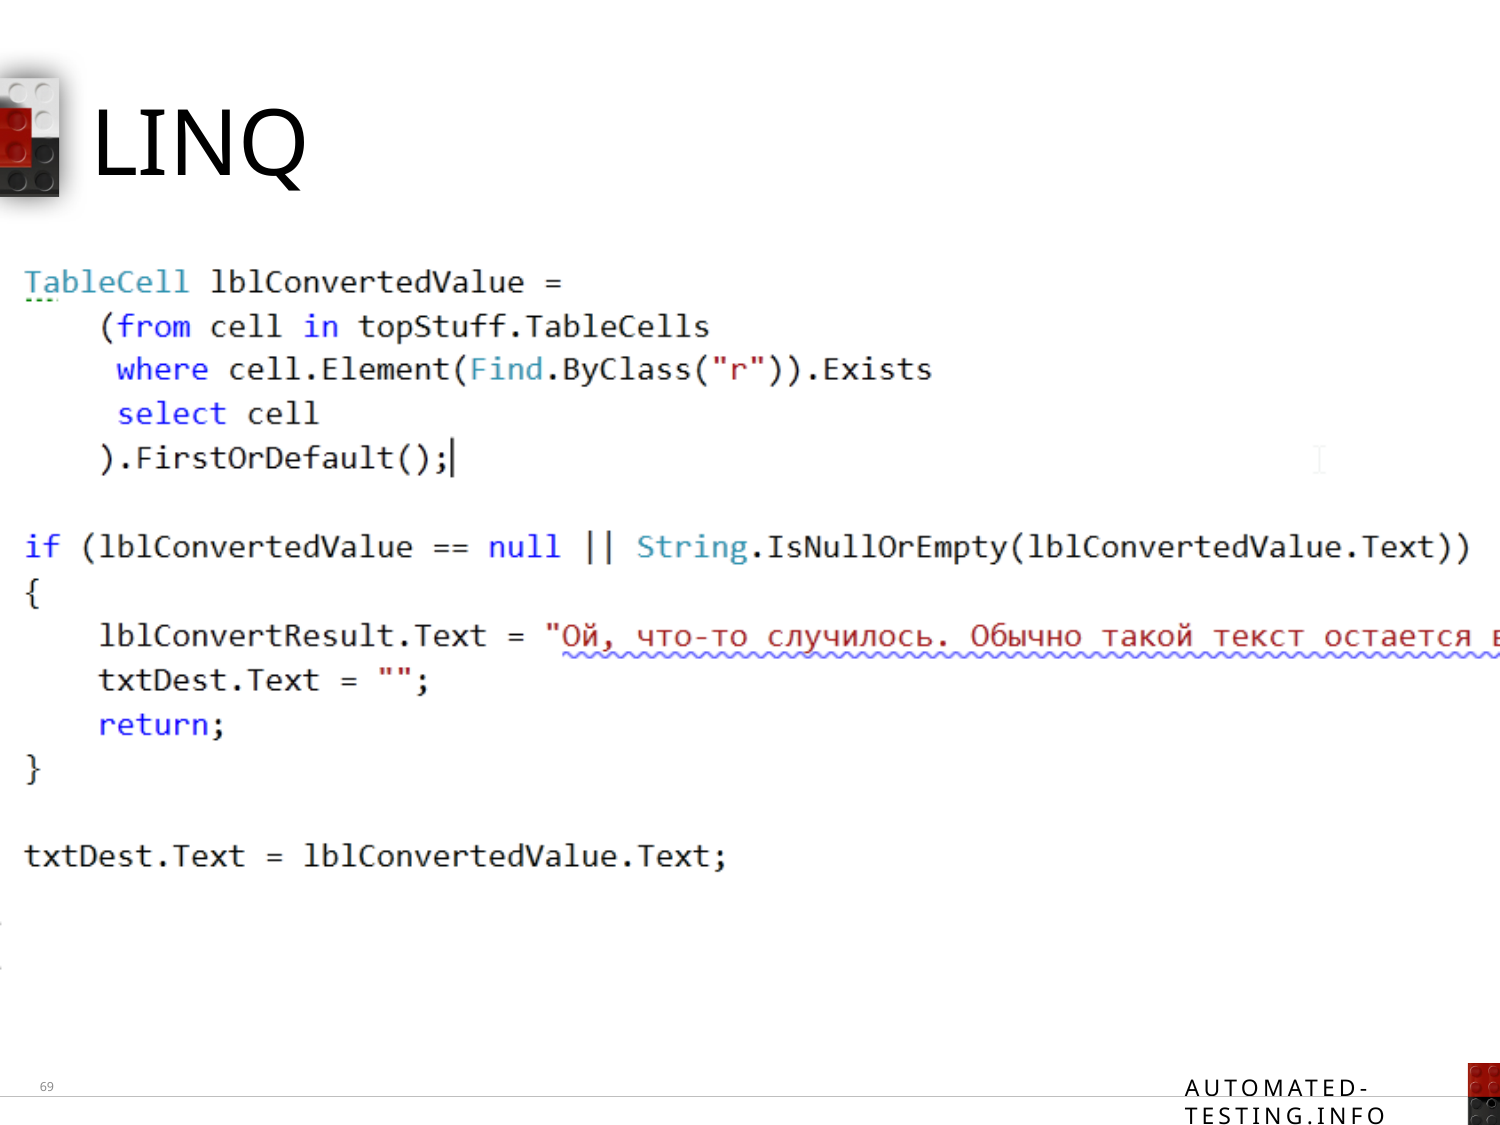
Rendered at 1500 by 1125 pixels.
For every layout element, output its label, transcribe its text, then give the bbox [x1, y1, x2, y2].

title LINQ [75, 45, 1425, 227]
picture [0, 79, 59, 196]
picture [1467, 1063, 1500, 1125]
picture [0, 236, 1500, 978]
